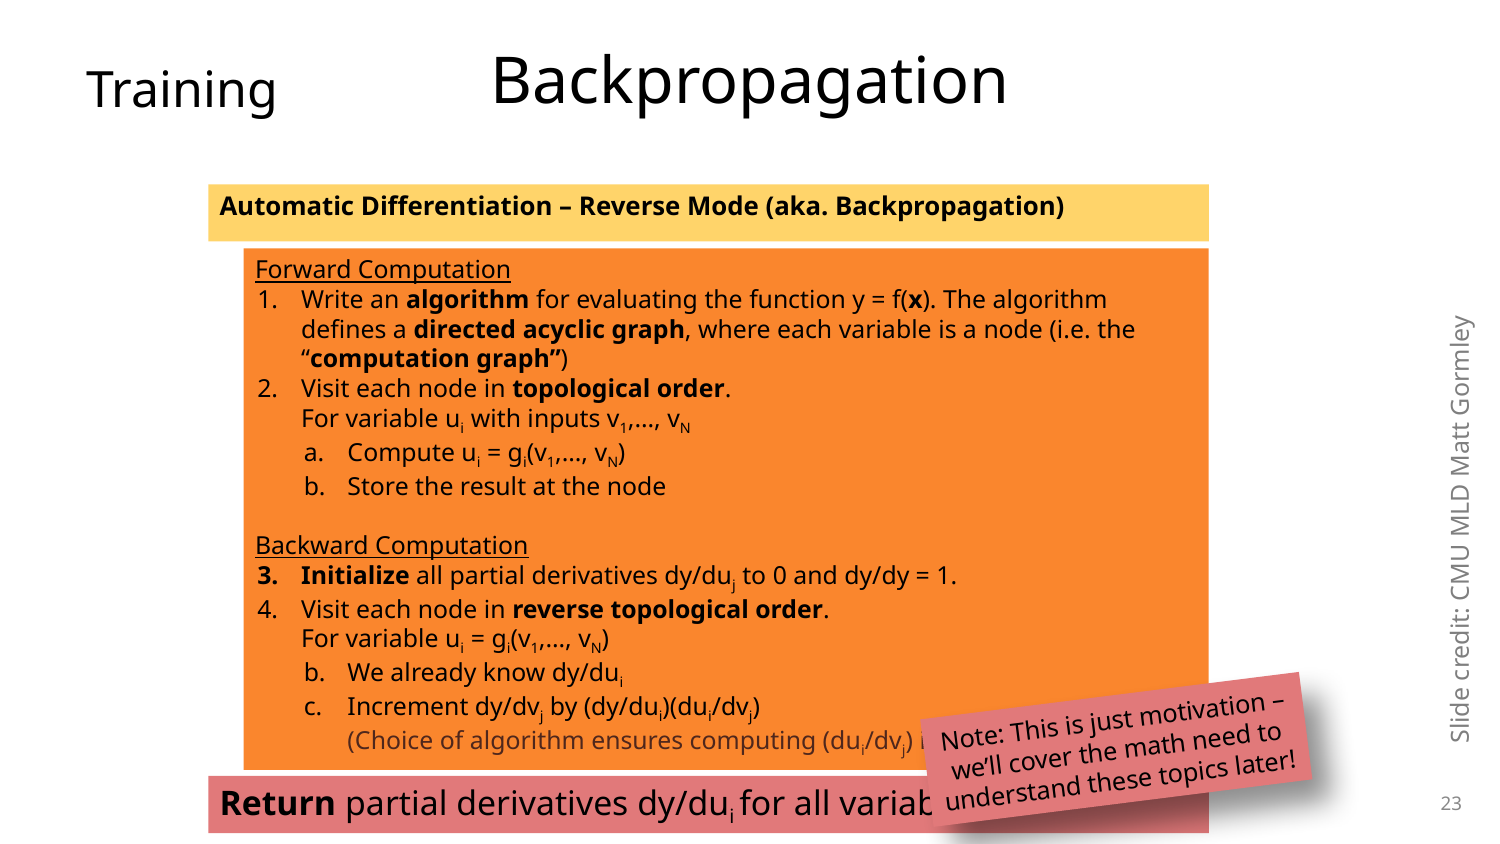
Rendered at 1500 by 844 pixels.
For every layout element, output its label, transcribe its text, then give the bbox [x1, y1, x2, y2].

text_box Return partial derivatives dy/dui for all variables [208, 775, 932, 834]
title Backpropagation [513, 33, 1425, 123]
list Training [75, 17, 513, 159]
slide_number 23 [1330, 782, 1474, 827]
text_box Slide credit: CMU MLD Matt Gormley [1438, 289, 1480, 755]
text_box Automatic Differentiation – Reverse Mode (aka. Backpropagation) [208, 184, 1209, 242]
text_box Note: This is just motivation – we’ll cover the math need to understand these topics later! [920, 671, 1313, 827]
text_box Forward Computation Write an algorithm for evaluating the function y = f(x). The algorithm defines a directed acyclic graph, where each variable is a node (i.e. the “computation graph”) Visit each node in topological order. For variable ui with inputs v1,…, vN Compute ui = gi(v1,…, vN) Store the result at the node Backward Computation Initialize all partial derivatives dy/duj to 0 and dy/dy = 1. Visit each node in reverse topological order. For variable ui = gi(v1,…, vN) We already know dy/dui Increment dy/dvj by (dy/dui)(dui/dvj) (Choice of algorithm ensures computing (dui/dvj) is easy) [243, 248, 1209, 770]
